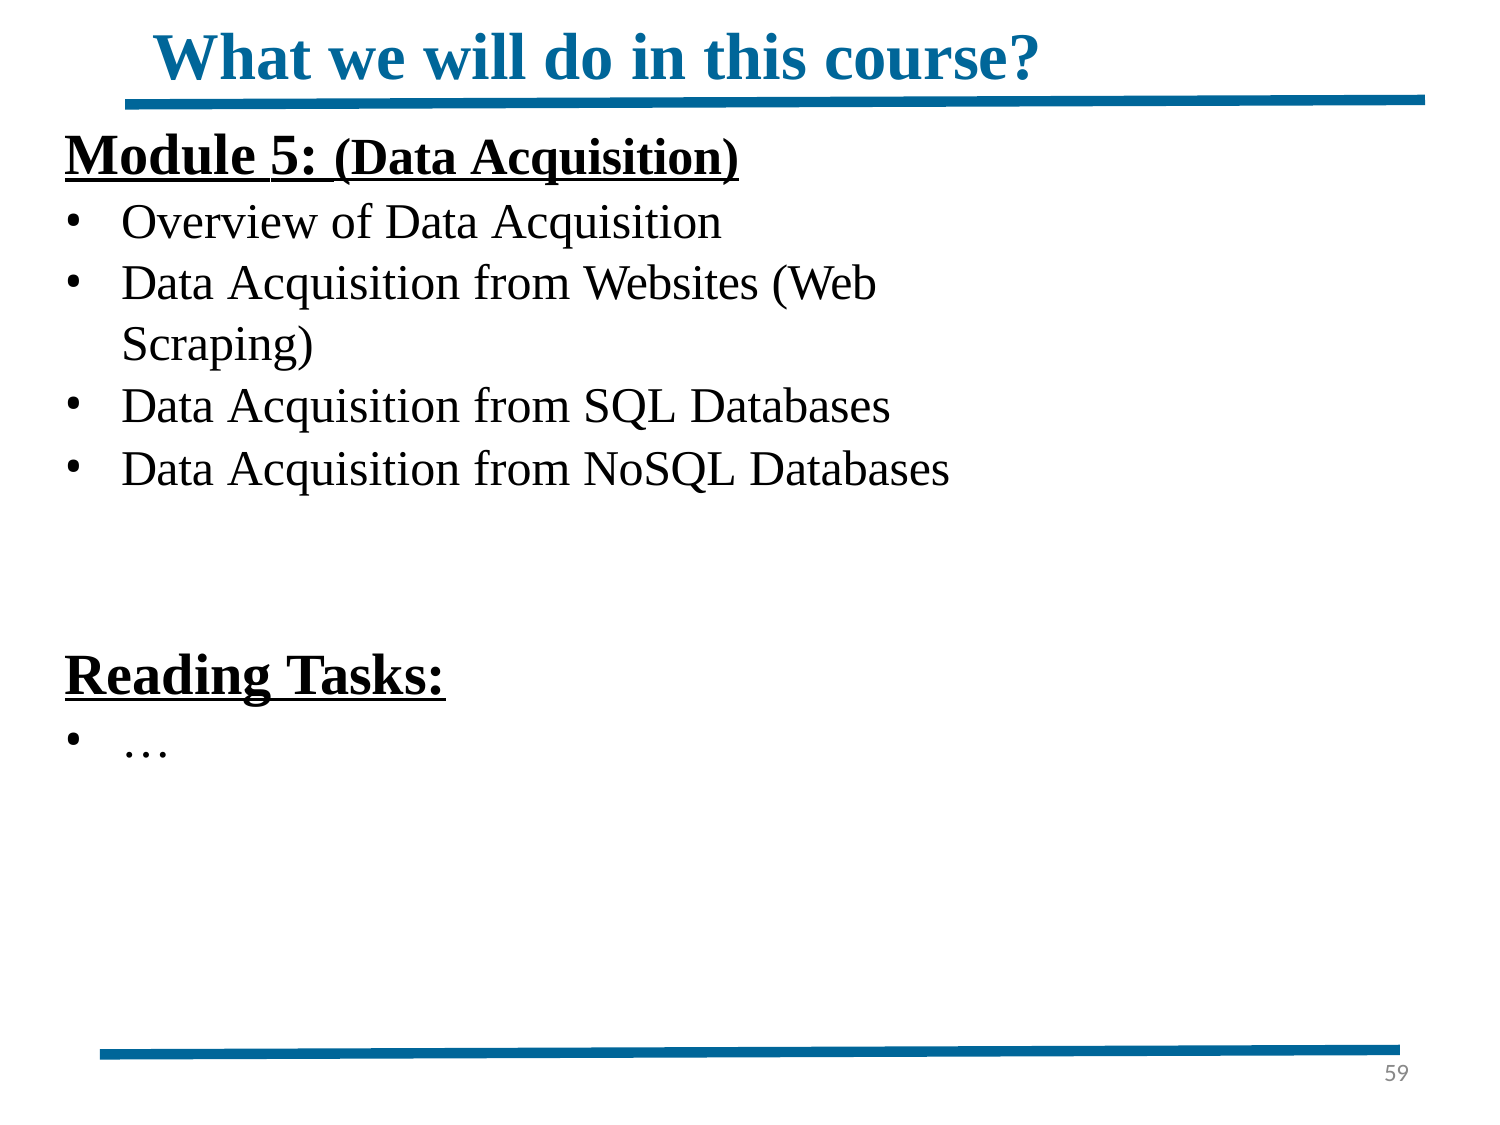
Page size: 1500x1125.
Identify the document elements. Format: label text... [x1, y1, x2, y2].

text_box Module 5: (Data Acquisition) Overview of Data Acquisition Data Acquisition from Websites (Web Scraping) Data Acquisition from SQL Databases Data Acquisition from NoSQL Databases Reading Tasks: … [62, 114, 1083, 768]
title What we will do in this course? [112, 10, 1500, 201]
slide_number 59 [1377, 1056, 1419, 1125]
